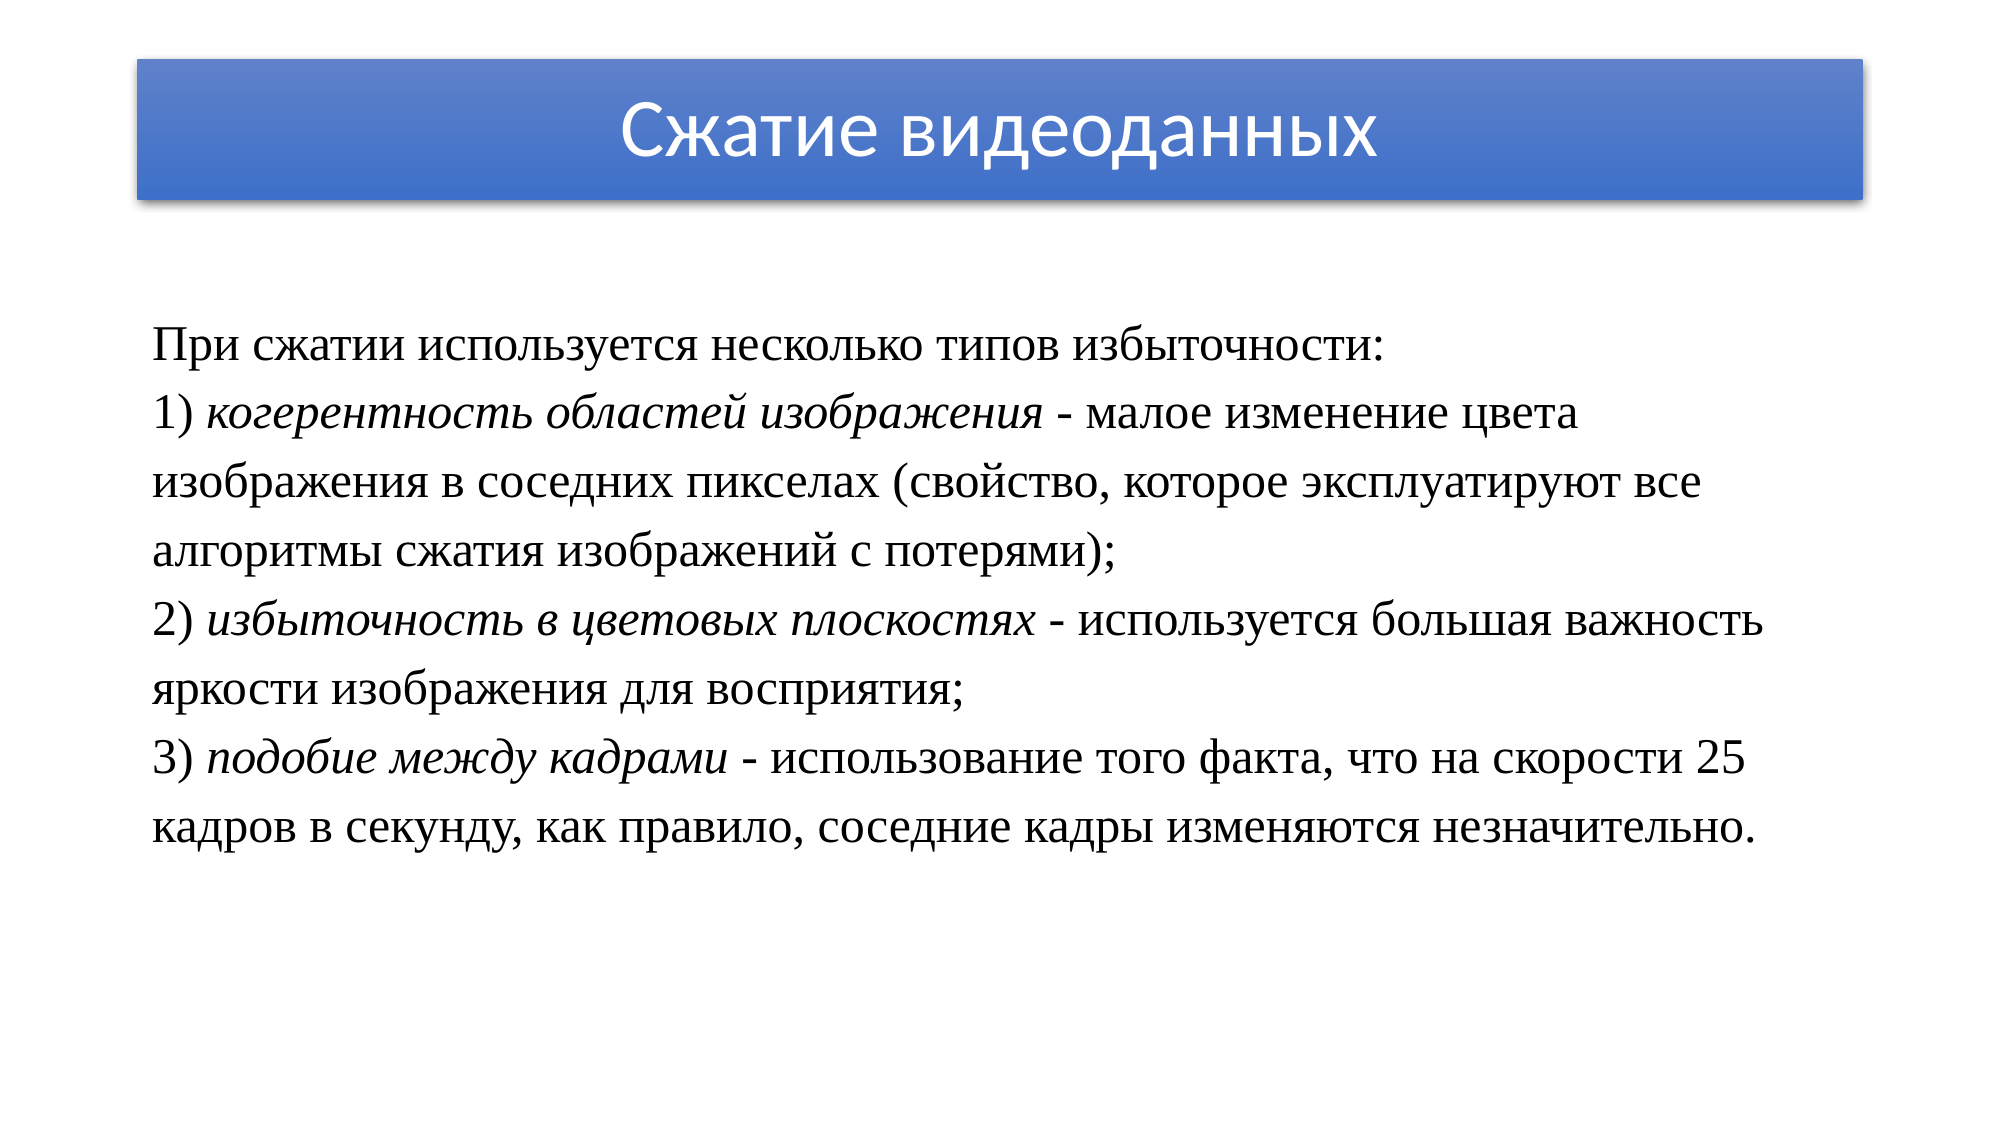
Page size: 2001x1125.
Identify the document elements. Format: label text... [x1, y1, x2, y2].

title Сжатие видеоданных [137, 59, 1863, 200]
text_box При сжатии используется несколько типов избыточности: 1) когерентность областей изображения - малое изменение цвета изображения в соседних пикселах (свойство, которое эксплуатируют все алгоритмы сжатия изображений с потерями); 2) избыточность в цветовых плоскостях - используется большая важность яркости изображения для восприятия; 3) подобие между кадрами - использование того факта, что на скорости 25 кадров в секунду, как правило, соседние кадры изменяются незначительно. [137, 293, 1846, 861]
